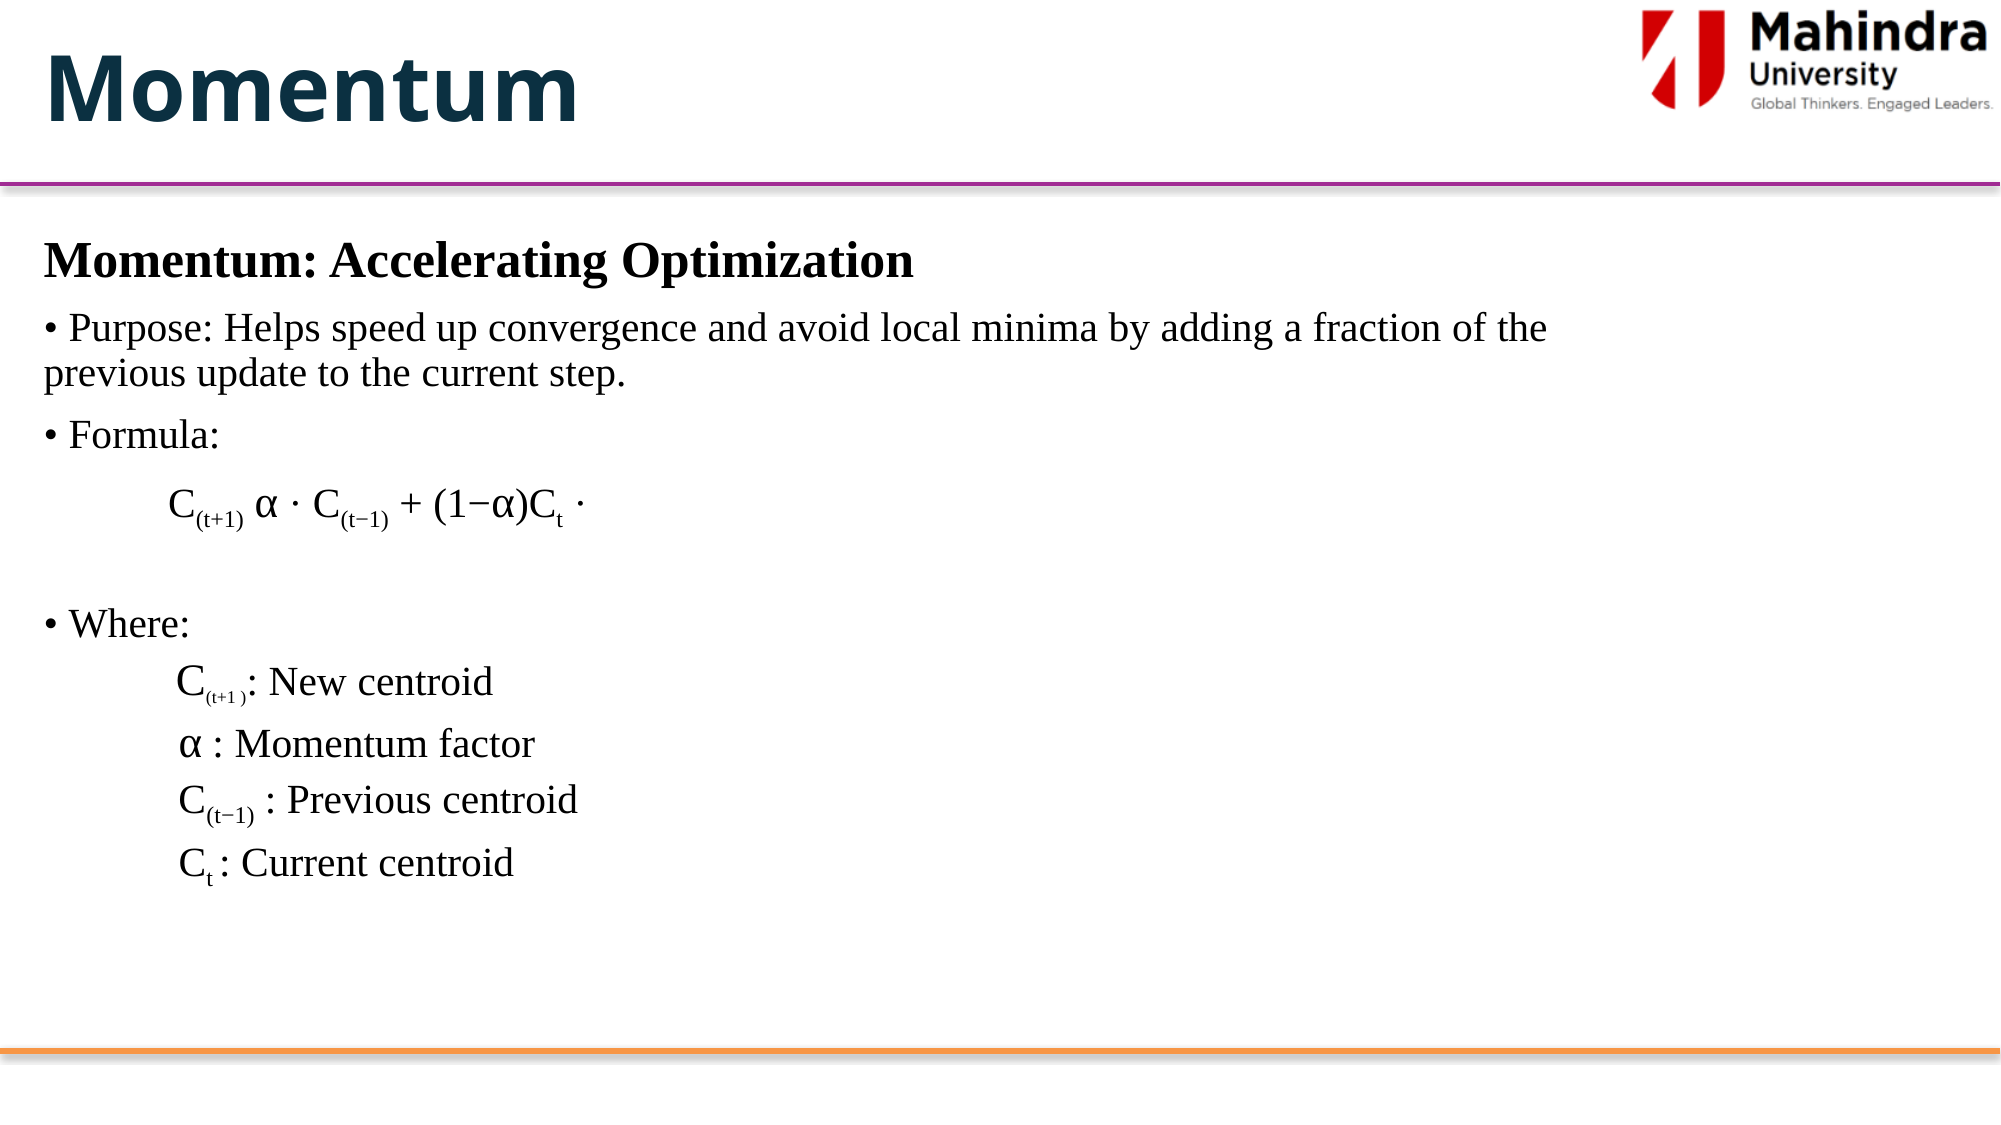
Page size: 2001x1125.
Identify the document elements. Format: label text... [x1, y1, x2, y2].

title Momentum [28, 12, 1265, 170]
picture [1636, 0, 1998, 118]
